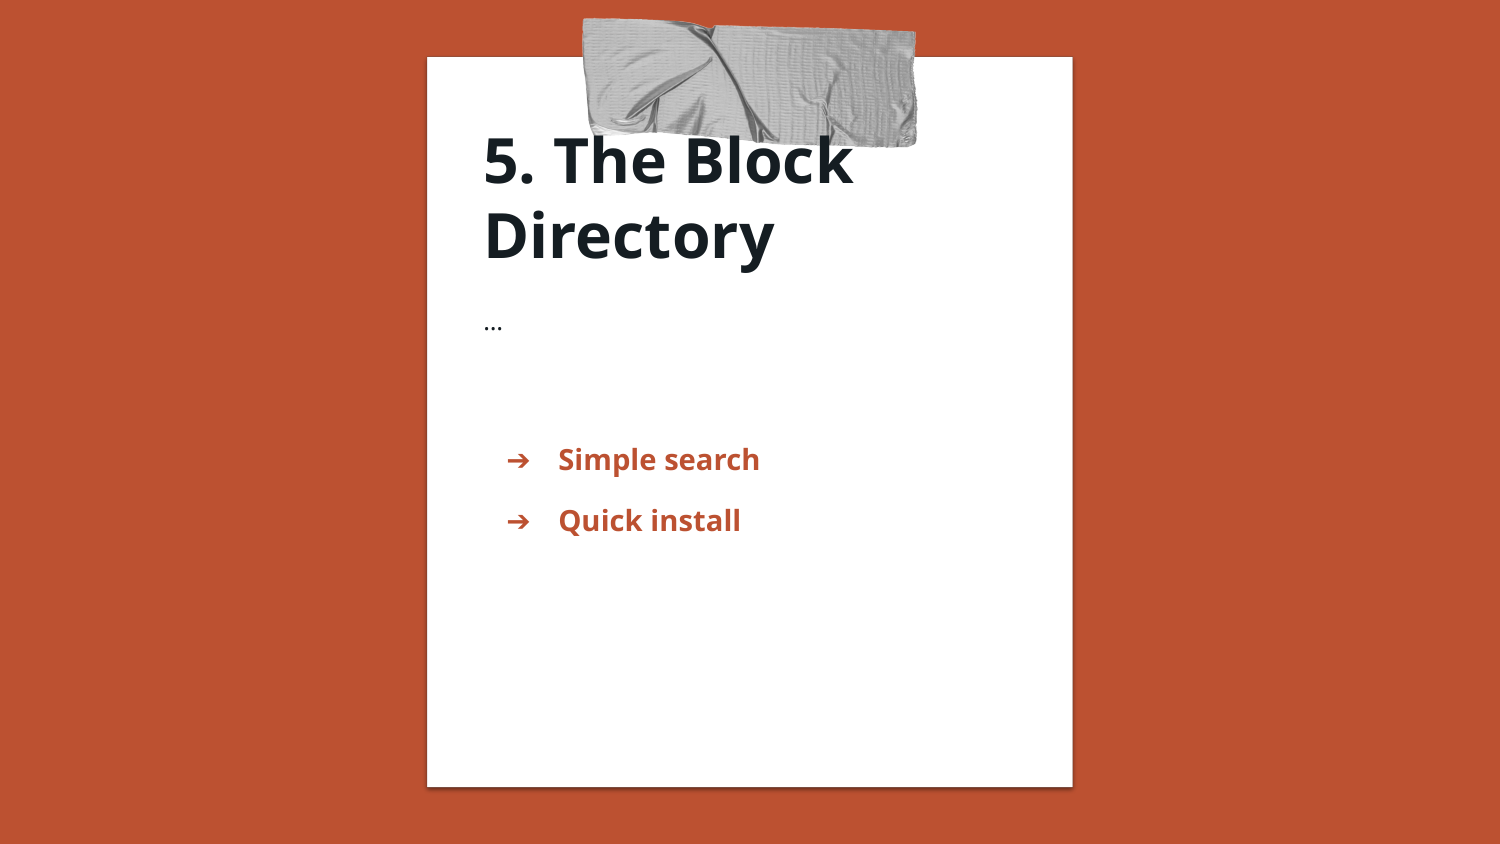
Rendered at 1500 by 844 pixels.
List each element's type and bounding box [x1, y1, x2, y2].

picture [400, 16, 1100, 818]
